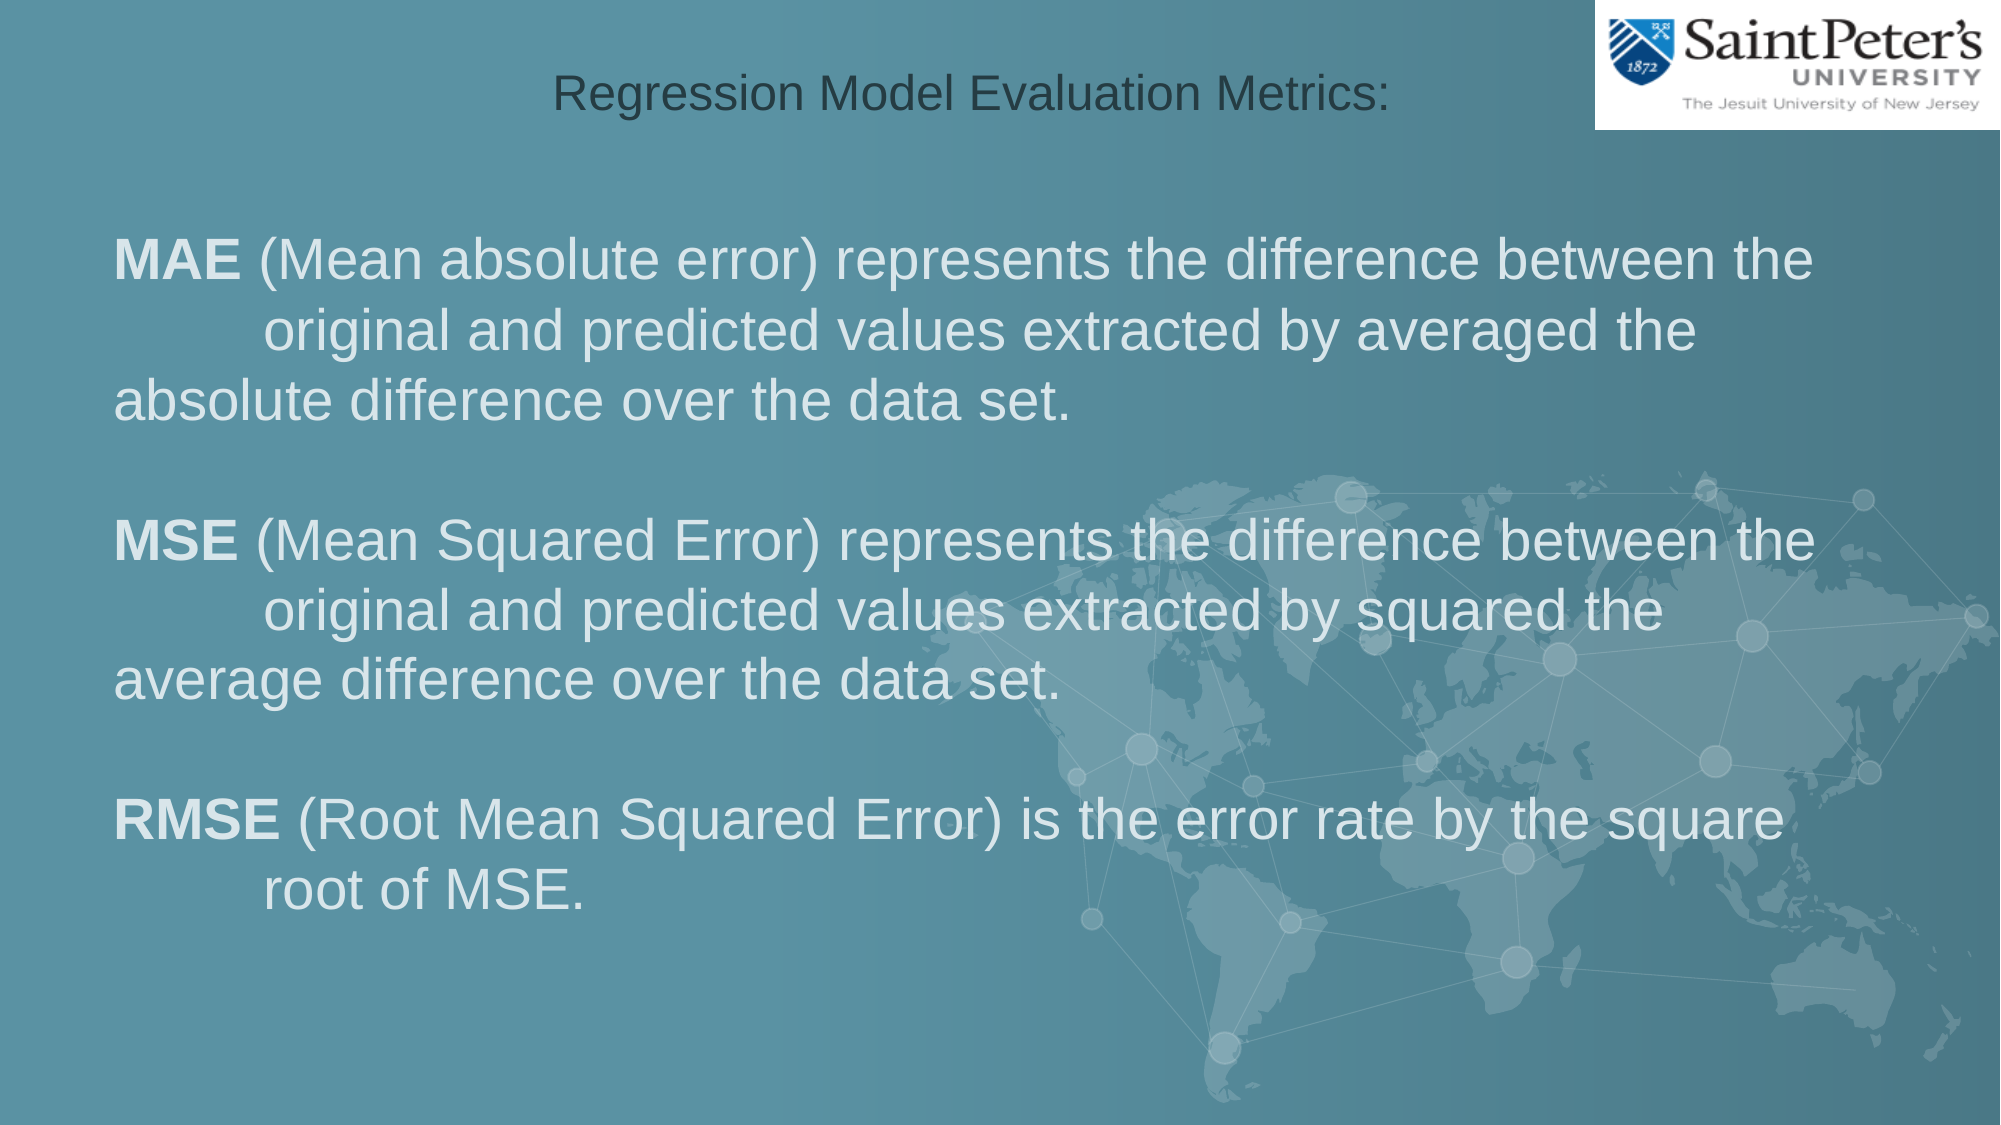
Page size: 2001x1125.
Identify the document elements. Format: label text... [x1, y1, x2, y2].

text_box MAE (Mean absolute error) represents the difference between the original and predicted values extracted by averaged the absolute difference over the data set. MSE (Mean Squared Error) represents the difference between the original and predicted values extracted by squared the average difference over the data set. RMSE (Root Mean Squared Error) is the error rate by the square root of MSE. [98, 214, 1902, 999]
text_box Regression Model Evaluation Metrics: [537, 52, 1406, 128]
picture [1595, 0, 2000, 130]
